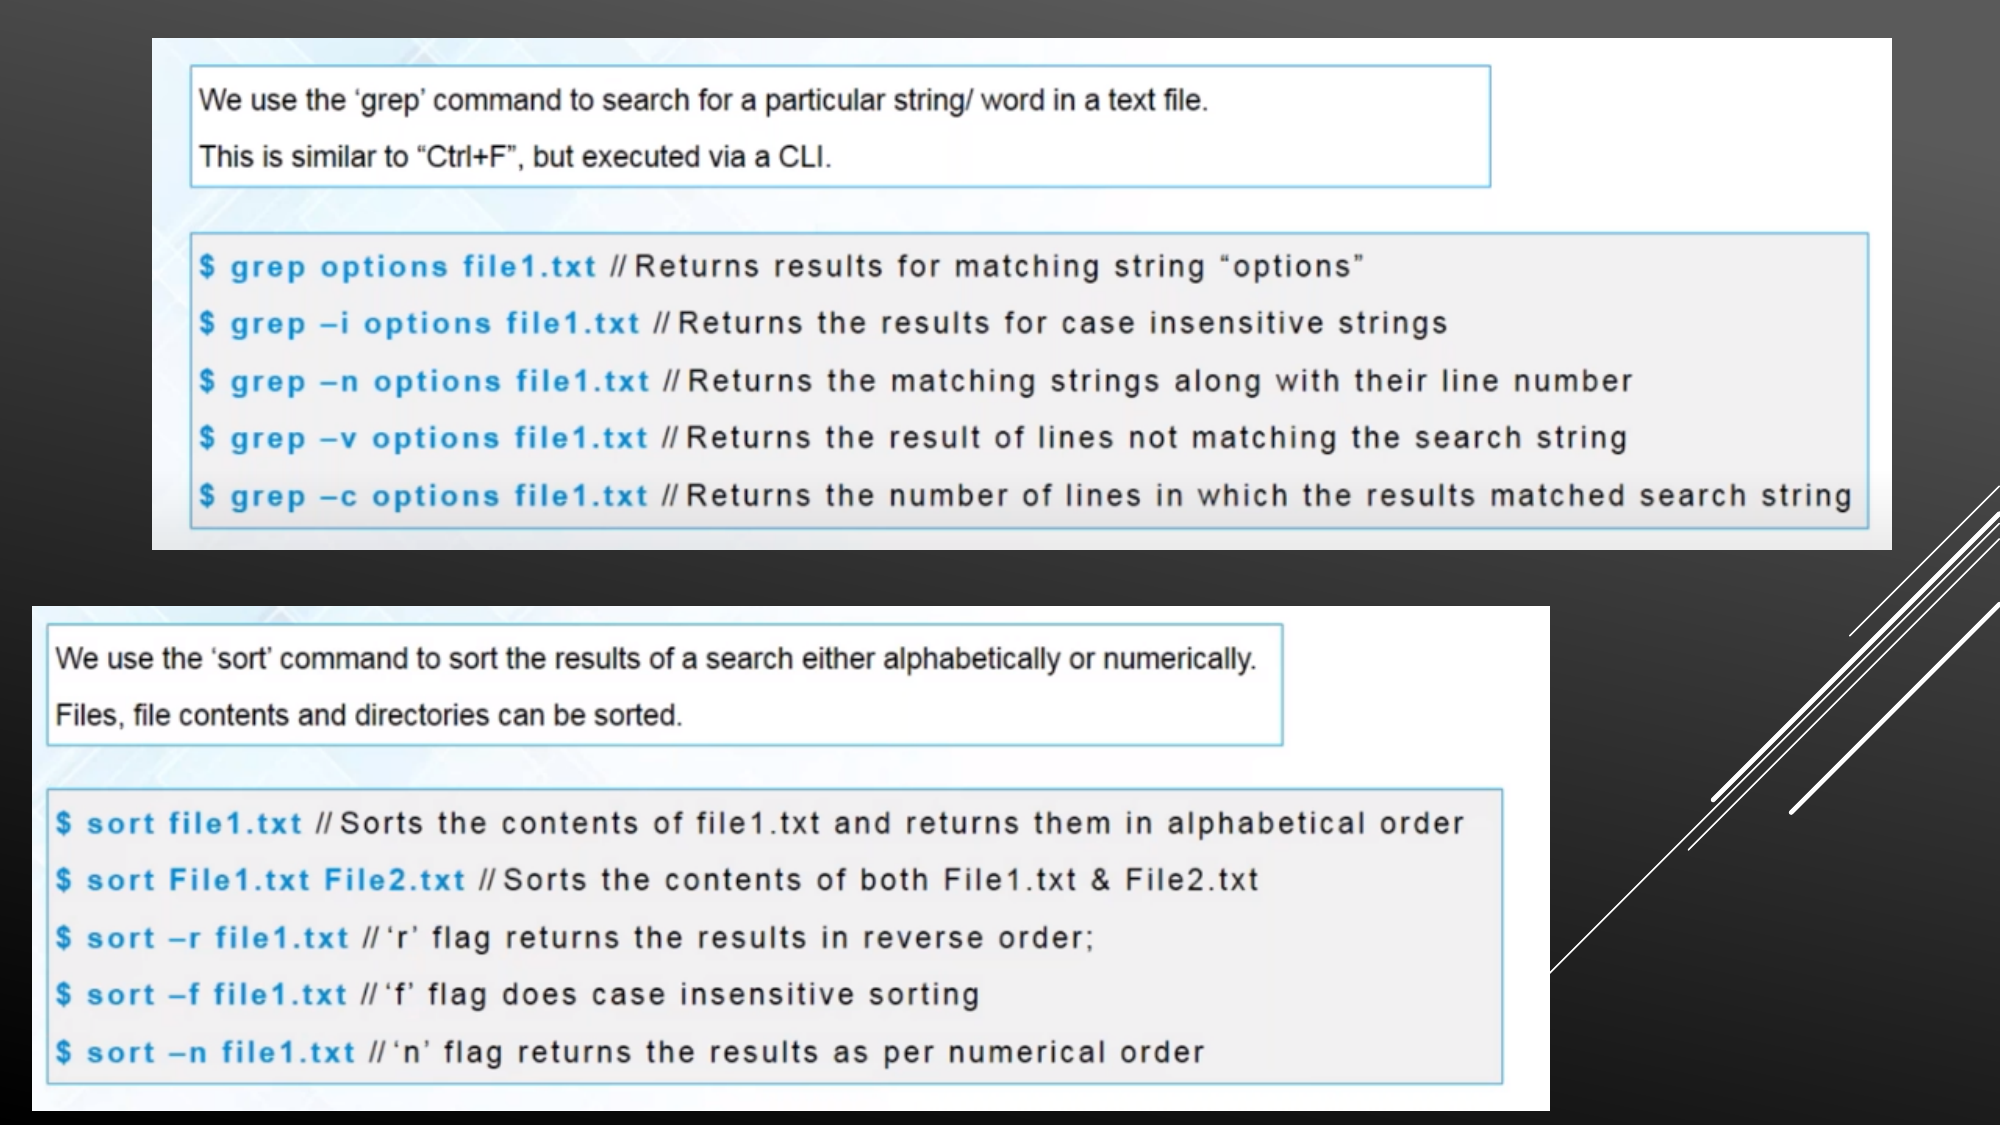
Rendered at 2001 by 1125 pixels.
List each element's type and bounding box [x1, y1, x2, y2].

picture [32, 605, 1550, 1111]
picture [152, 38, 1892, 551]
